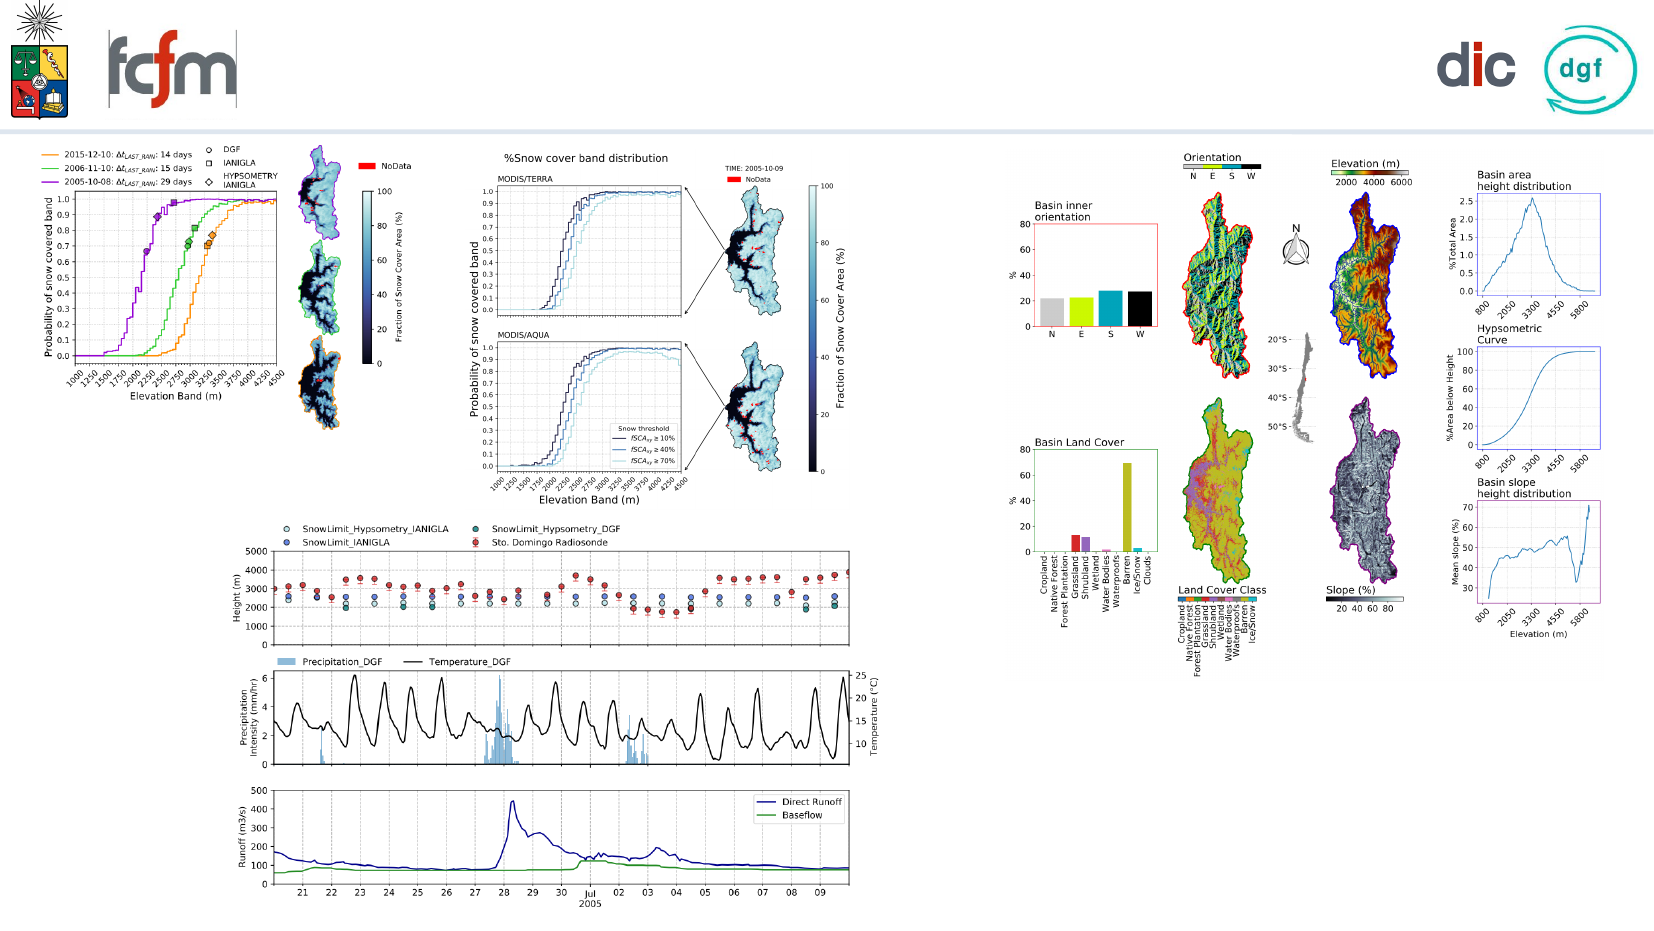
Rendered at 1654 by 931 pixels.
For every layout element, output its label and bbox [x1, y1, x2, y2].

picture [464, 149, 850, 511]
text_box [82, 217, 459, 757]
picture [104, 14, 237, 120]
text_box [854, 217, 1571, 757]
text_box [82, 132, 1571, 192]
picture [1004, 149, 1604, 681]
picture [33, 136, 421, 436]
picture [11, 0, 68, 120]
picture [1417, 5, 1654, 135]
picture [226, 515, 886, 916]
text_box [82, 37, 1415, 131]
